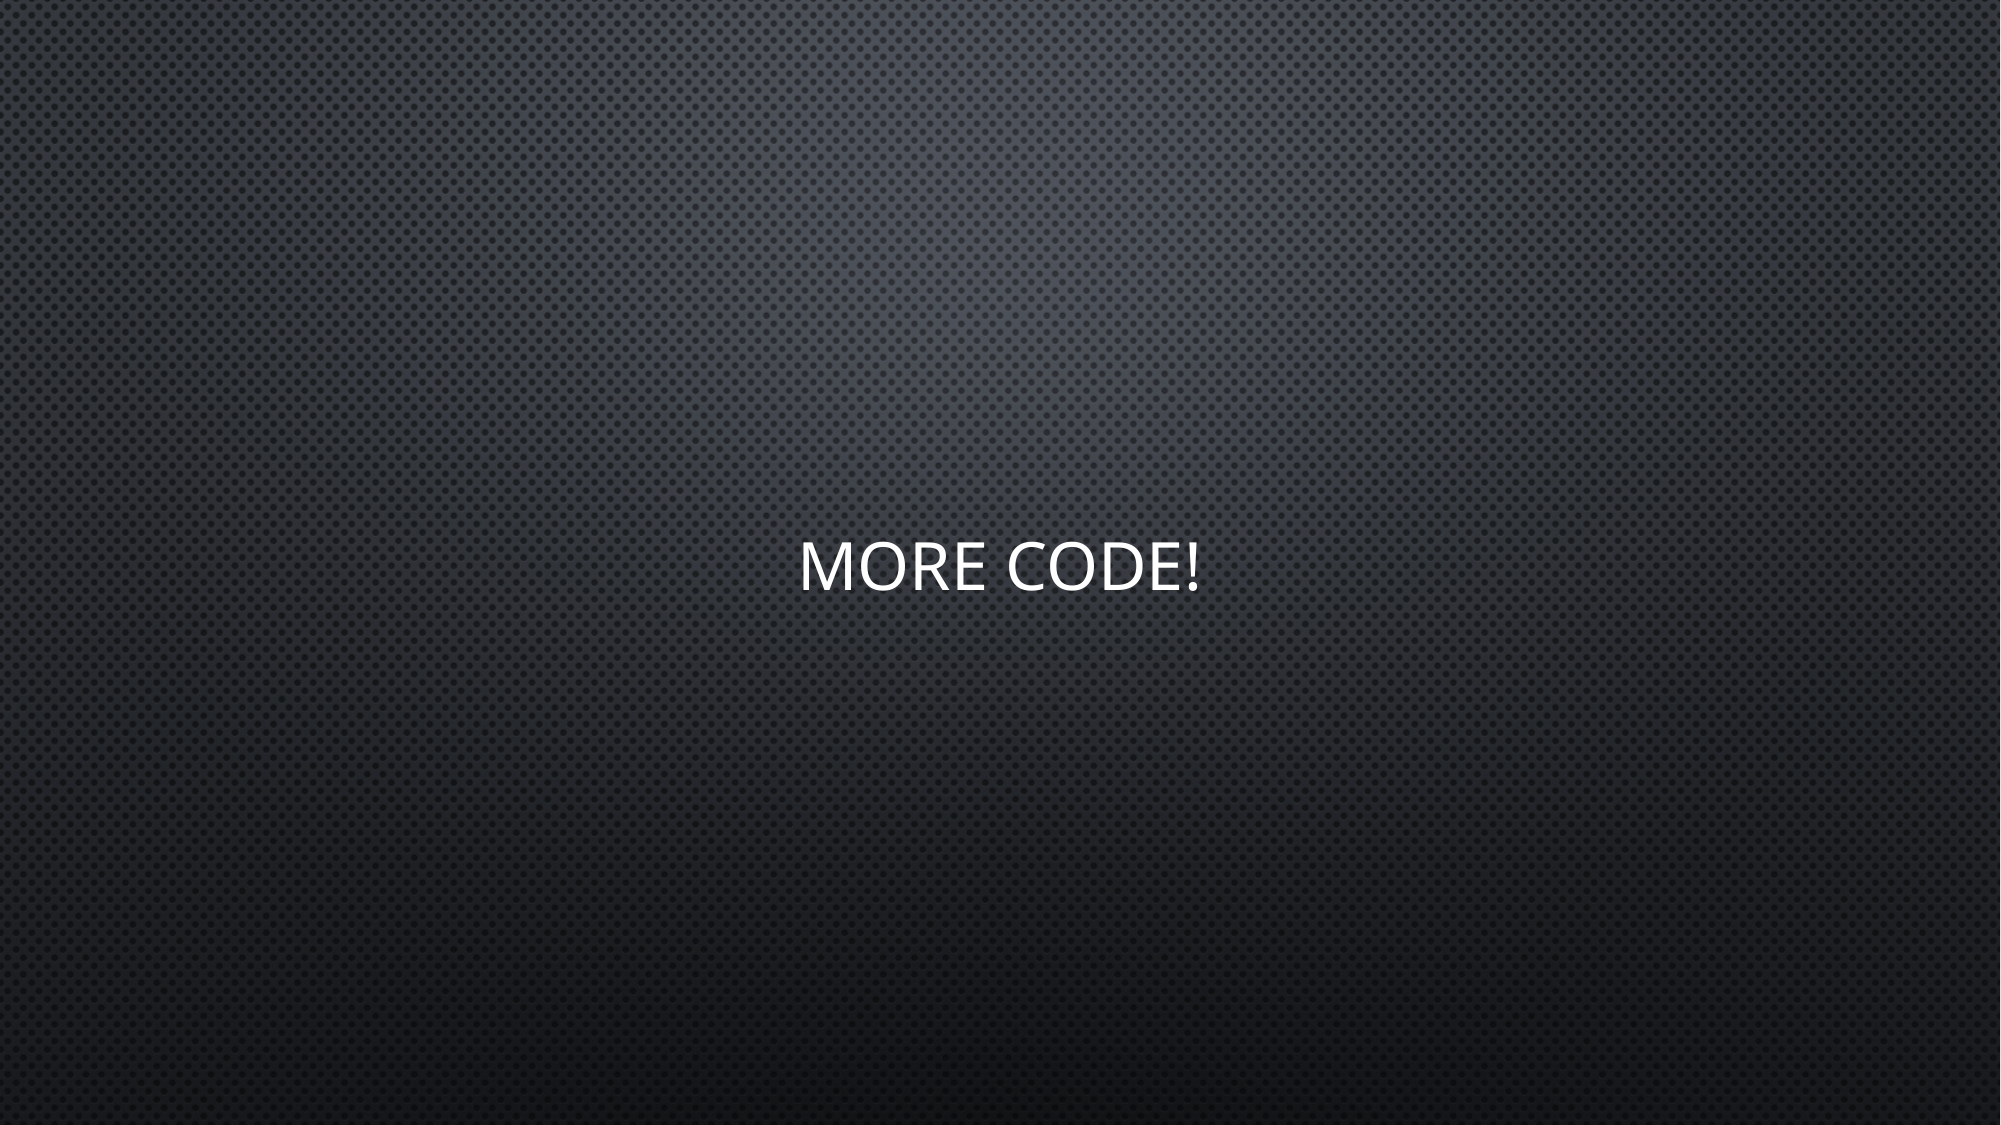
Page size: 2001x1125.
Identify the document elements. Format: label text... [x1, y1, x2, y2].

title More CODE! [187, 99, 1813, 1028]
